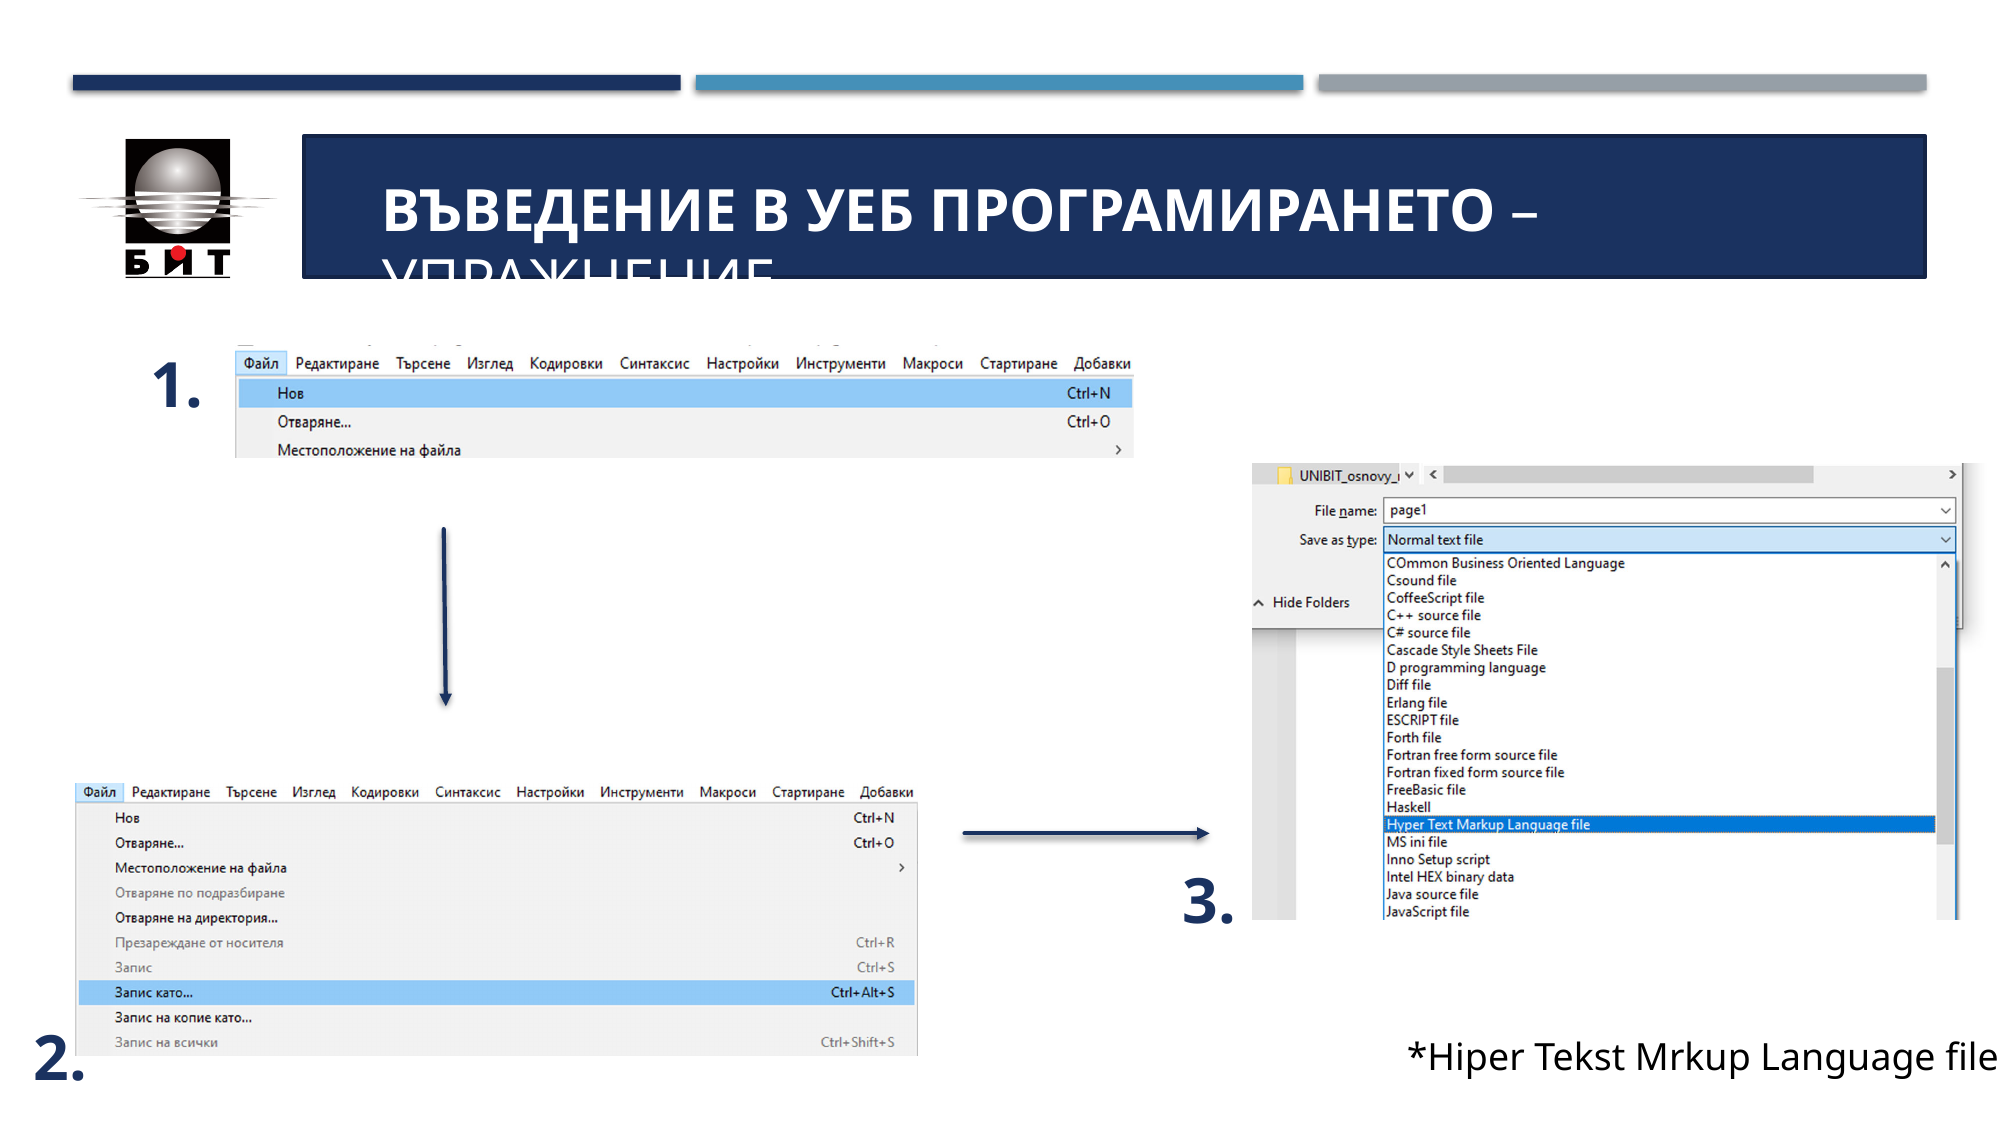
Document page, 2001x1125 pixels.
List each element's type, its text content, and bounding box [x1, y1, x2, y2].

picture [74, 105, 280, 311]
picture [74, 782, 918, 1056]
picture [1251, 462, 2000, 920]
text_box [302, 134, 1927, 279]
text_box 3. [1168, 854, 1252, 944]
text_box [443, 528, 447, 707]
picture [235, 345, 1134, 458]
text_box ВЪВЕДЕНИЕ В УЕБ ПРОГРАМИРАНЕТО – УПРАЖНЕНИЕ [366, 165, 1919, 321]
text_box *Hiper Tekst Mrkup Language file [1392, 1025, 2000, 1085]
text_box 2. [18, 1010, 102, 1100]
text_box 1. [135, 337, 219, 428]
